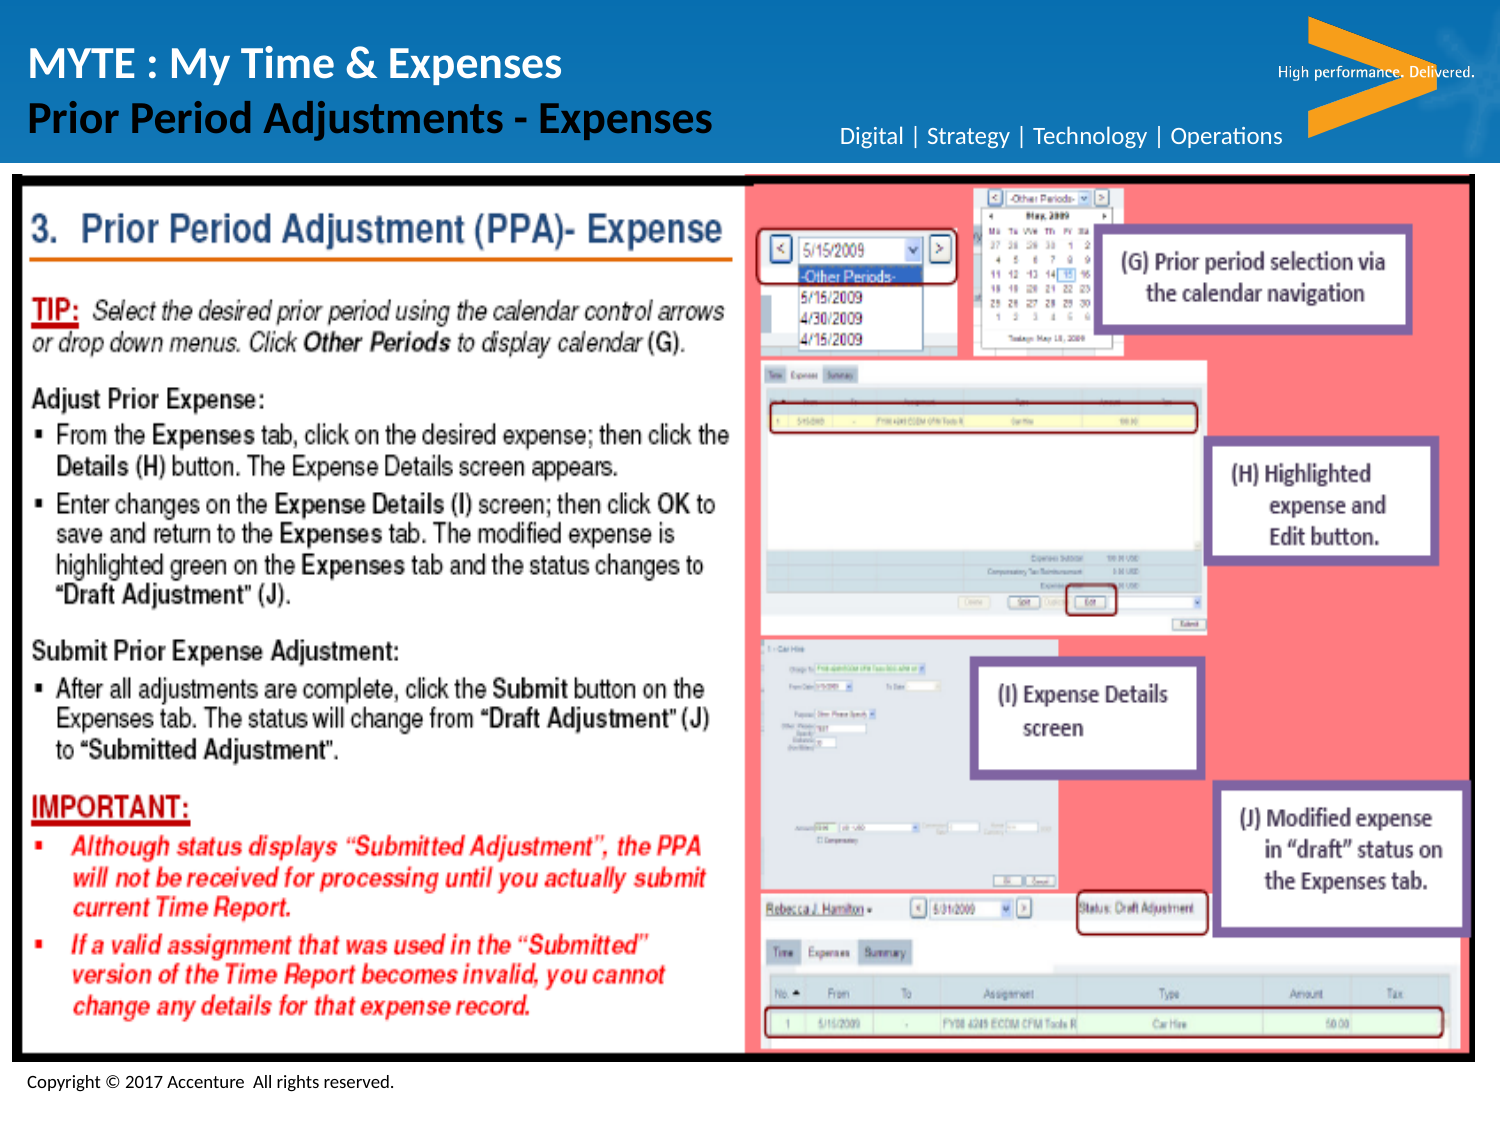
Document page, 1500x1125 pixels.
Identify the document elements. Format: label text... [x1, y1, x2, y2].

picture [11, 174, 1476, 1063]
text_box MYTE : My Time & Expenses Prior Period Adjustments - Expenses [12, 24, 763, 150]
text_box Copyright © 2017 Accenture All rights reserved. [12, 1071, 763, 1100]
picture [0, 0, 1500, 163]
